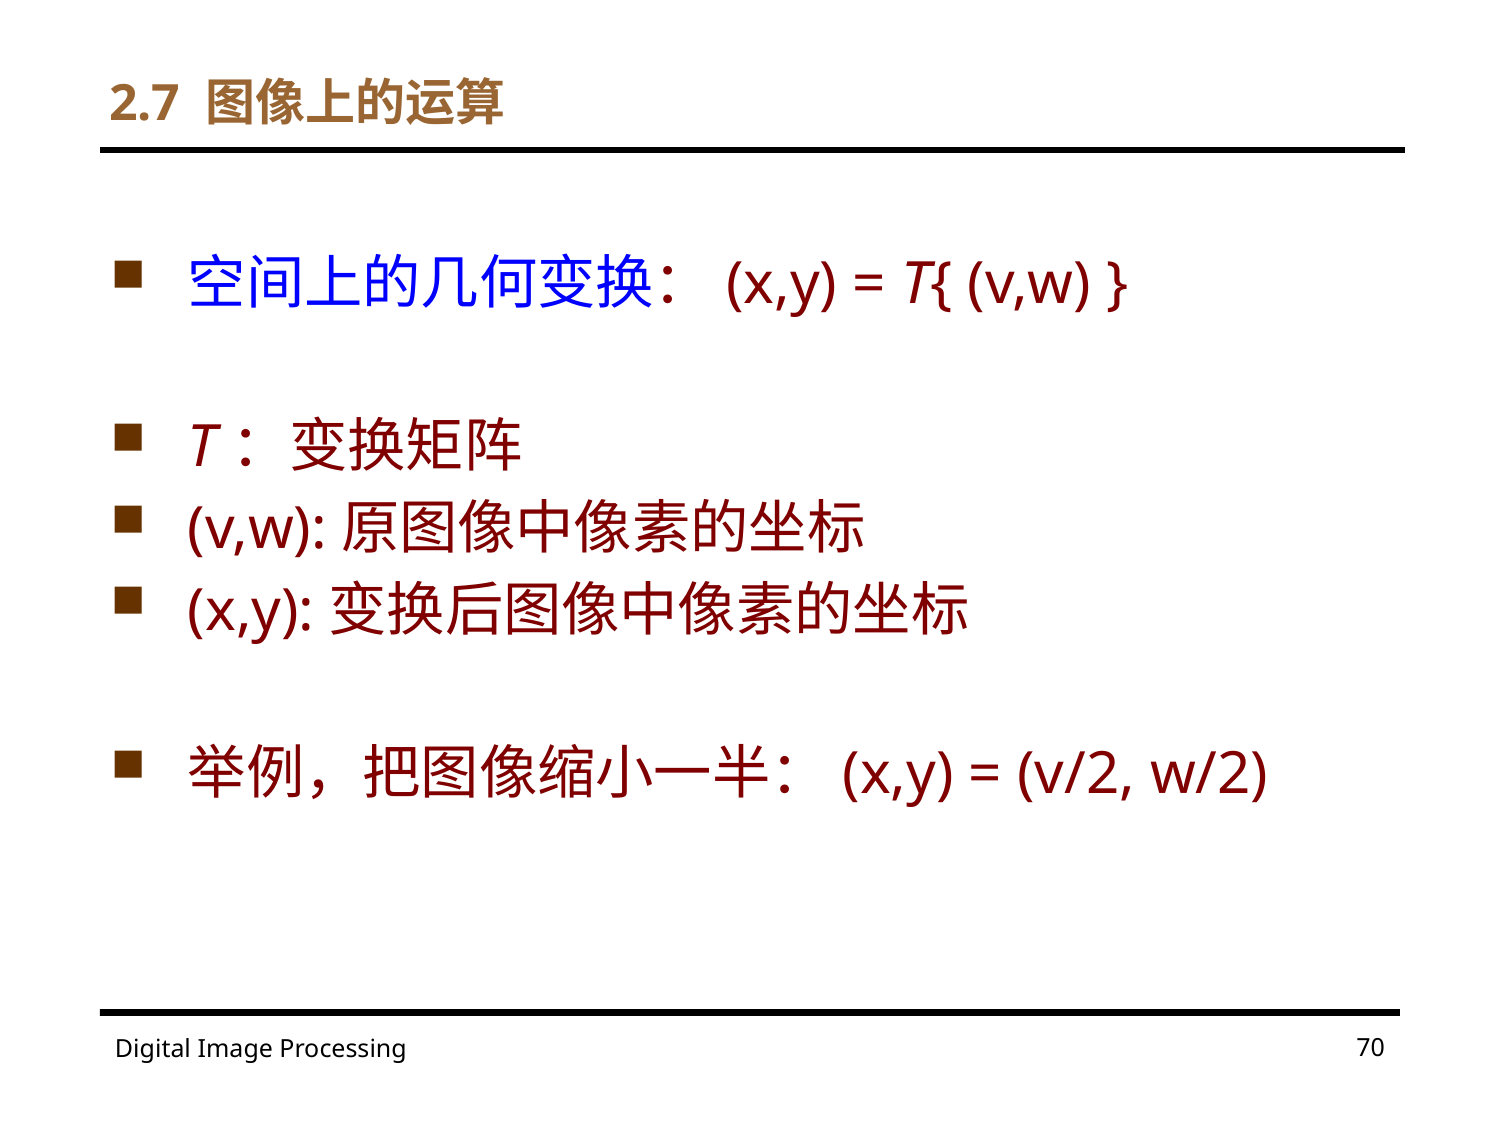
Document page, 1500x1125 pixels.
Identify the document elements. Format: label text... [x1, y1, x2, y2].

list 空间上的几何变换：(x,y) = T{ (v,w) } T：变换矩阵 (v,w):原图像中像素的坐标 (x,y):变换后图像中像素的坐标 举例，把图像缩小一半：(x,y) = (v/2, w/2) [95, 237, 1409, 925]
slide_number 70 [1074, 1024, 1400, 1103]
slide_number Digital Image Processing [99, 1025, 488, 1104]
text_box 2.7 图像上的运算 [94, 49, 1407, 138]
